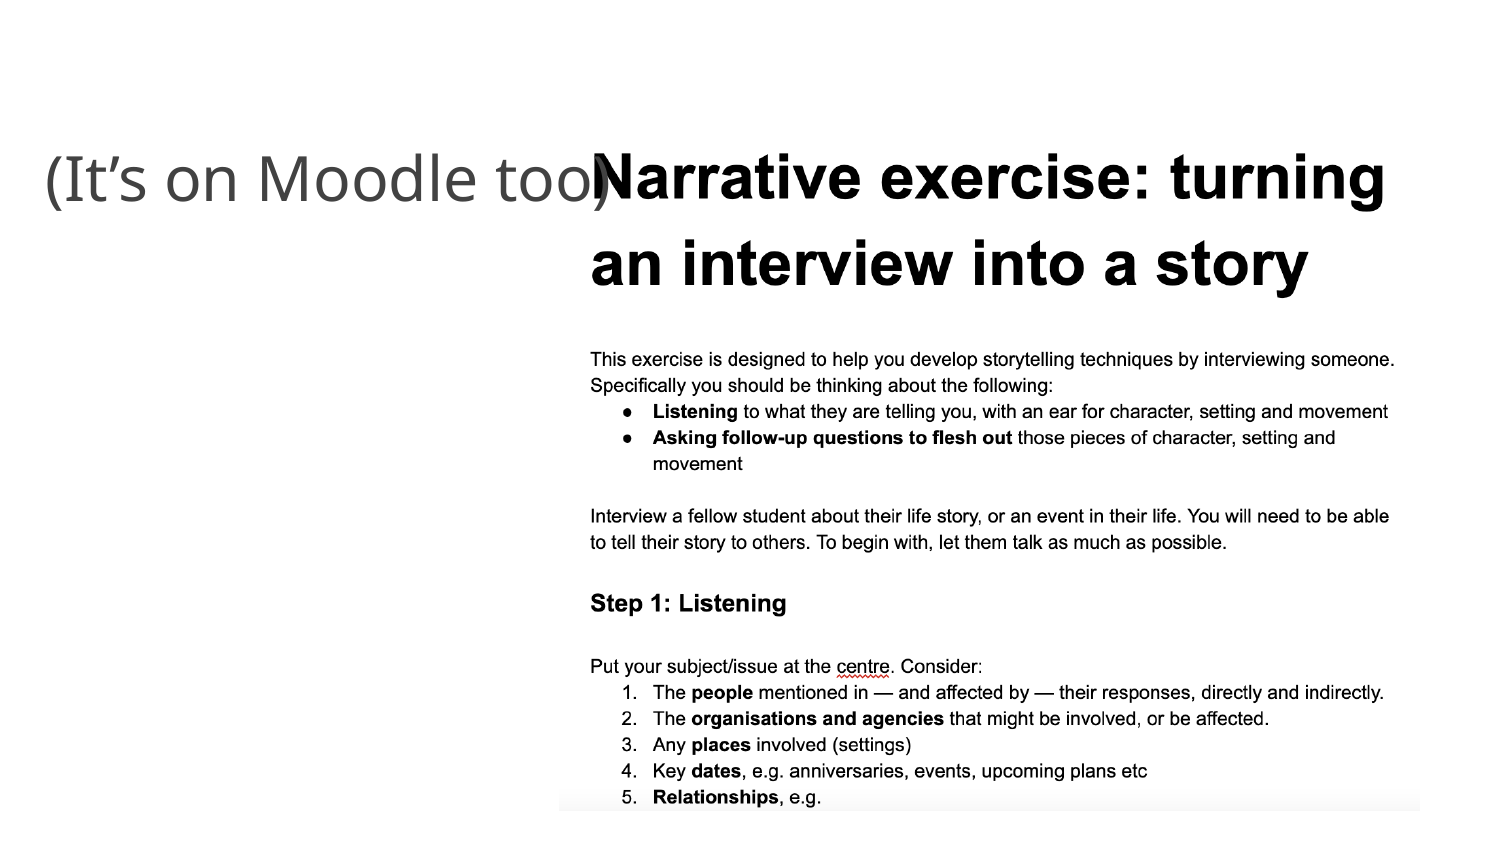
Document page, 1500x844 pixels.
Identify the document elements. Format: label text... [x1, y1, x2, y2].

title (It’s on Moodle too) [30, 85, 1430, 230]
picture [559, 124, 1420, 811]
